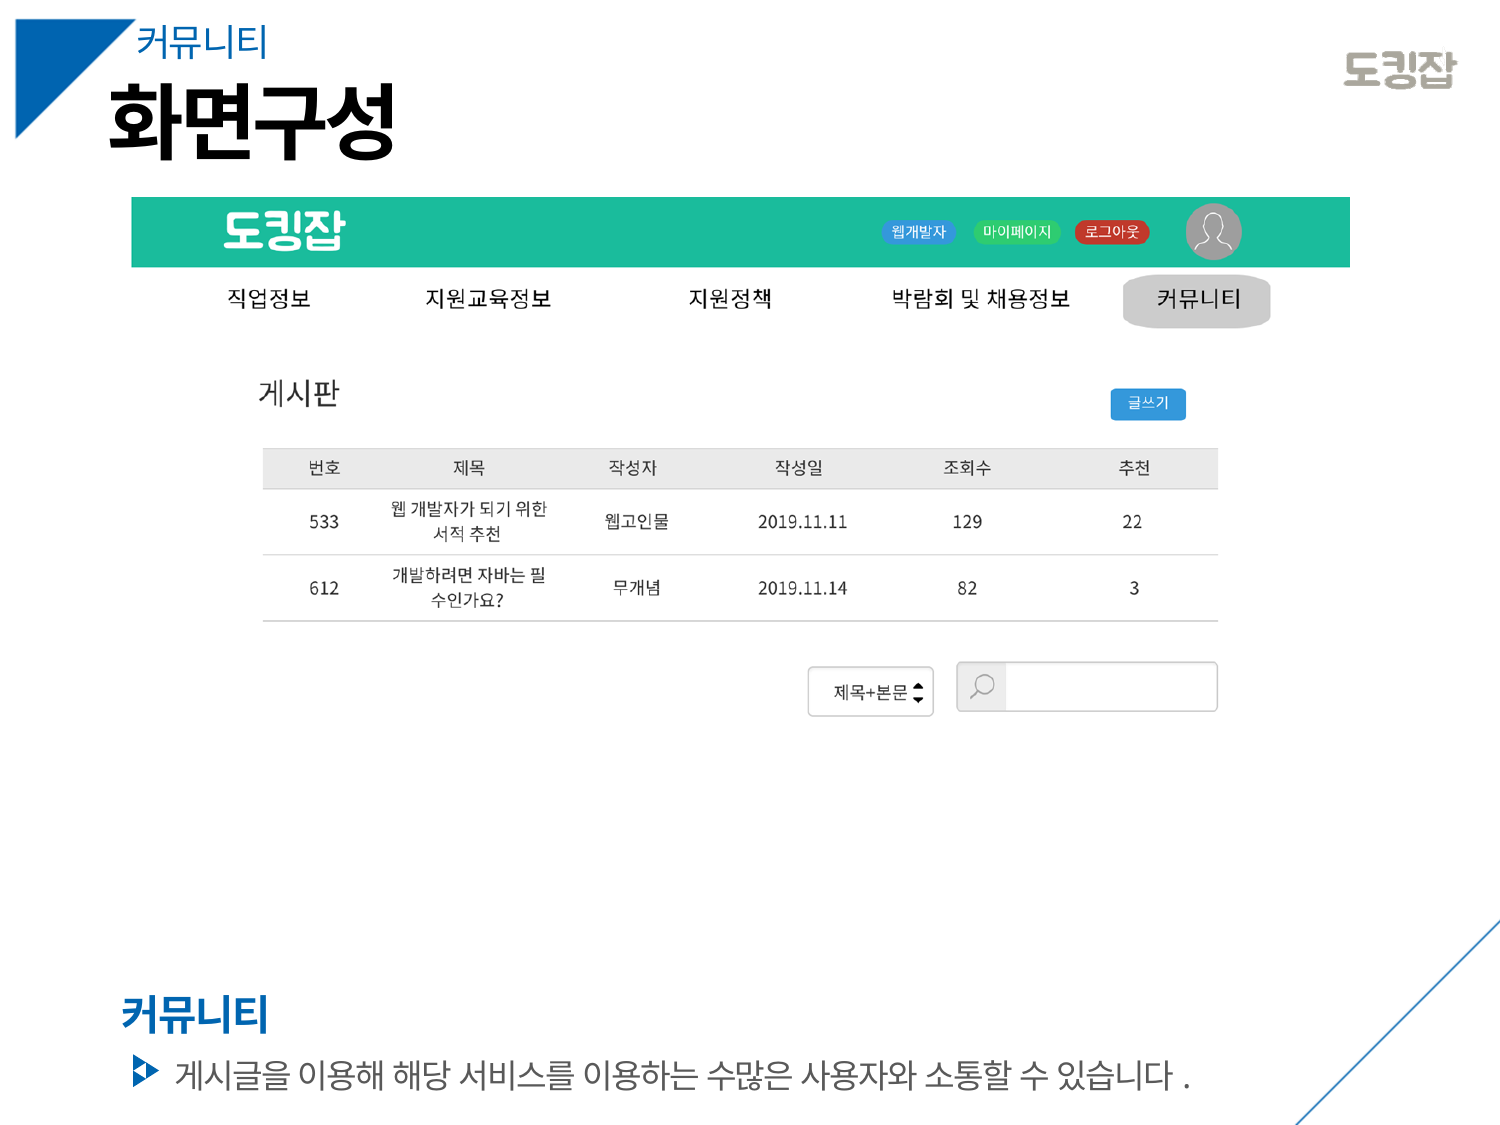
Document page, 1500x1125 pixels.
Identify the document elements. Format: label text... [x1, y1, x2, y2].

text_box 화면구성 [107, 69, 432, 170]
text_box 커뮤니티 [136, 19, 270, 65]
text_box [125, 988, 1347, 1096]
picture [0, 0, 1500, 1125]
